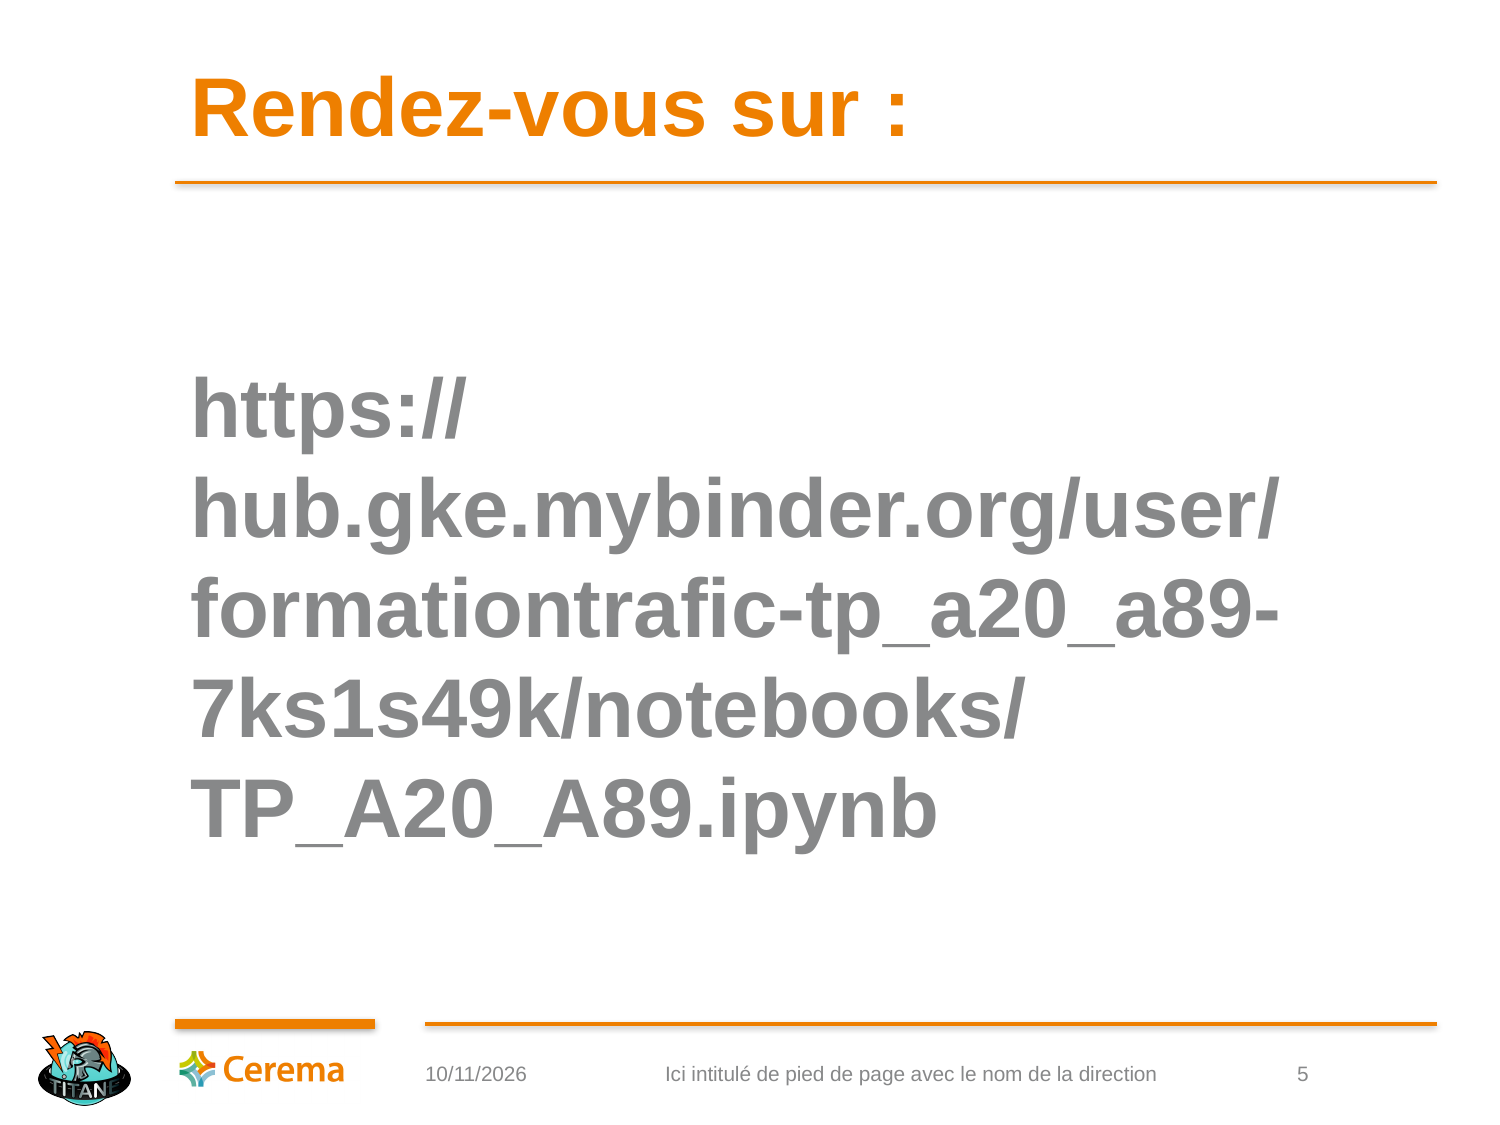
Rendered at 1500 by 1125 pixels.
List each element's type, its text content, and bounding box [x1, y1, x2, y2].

picture [162, 1033, 361, 1104]
text_box Rendez-vous sur : [175, 23, 1425, 183]
slide_number 5 [1297, 1042, 1425, 1103]
footer Ici intitulé de pied de page avec le nom de la direction [664, 1042, 1297, 1103]
title https://hub.gke.mybinder.org/user/formationtrafic-tp_a20_a89-7ks1s49k/notebooks/TP_A20_A89.ipynb [175, 187, 1425, 1021]
picture [38, 1031, 131, 1106]
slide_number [425, 1042, 664, 1103]
